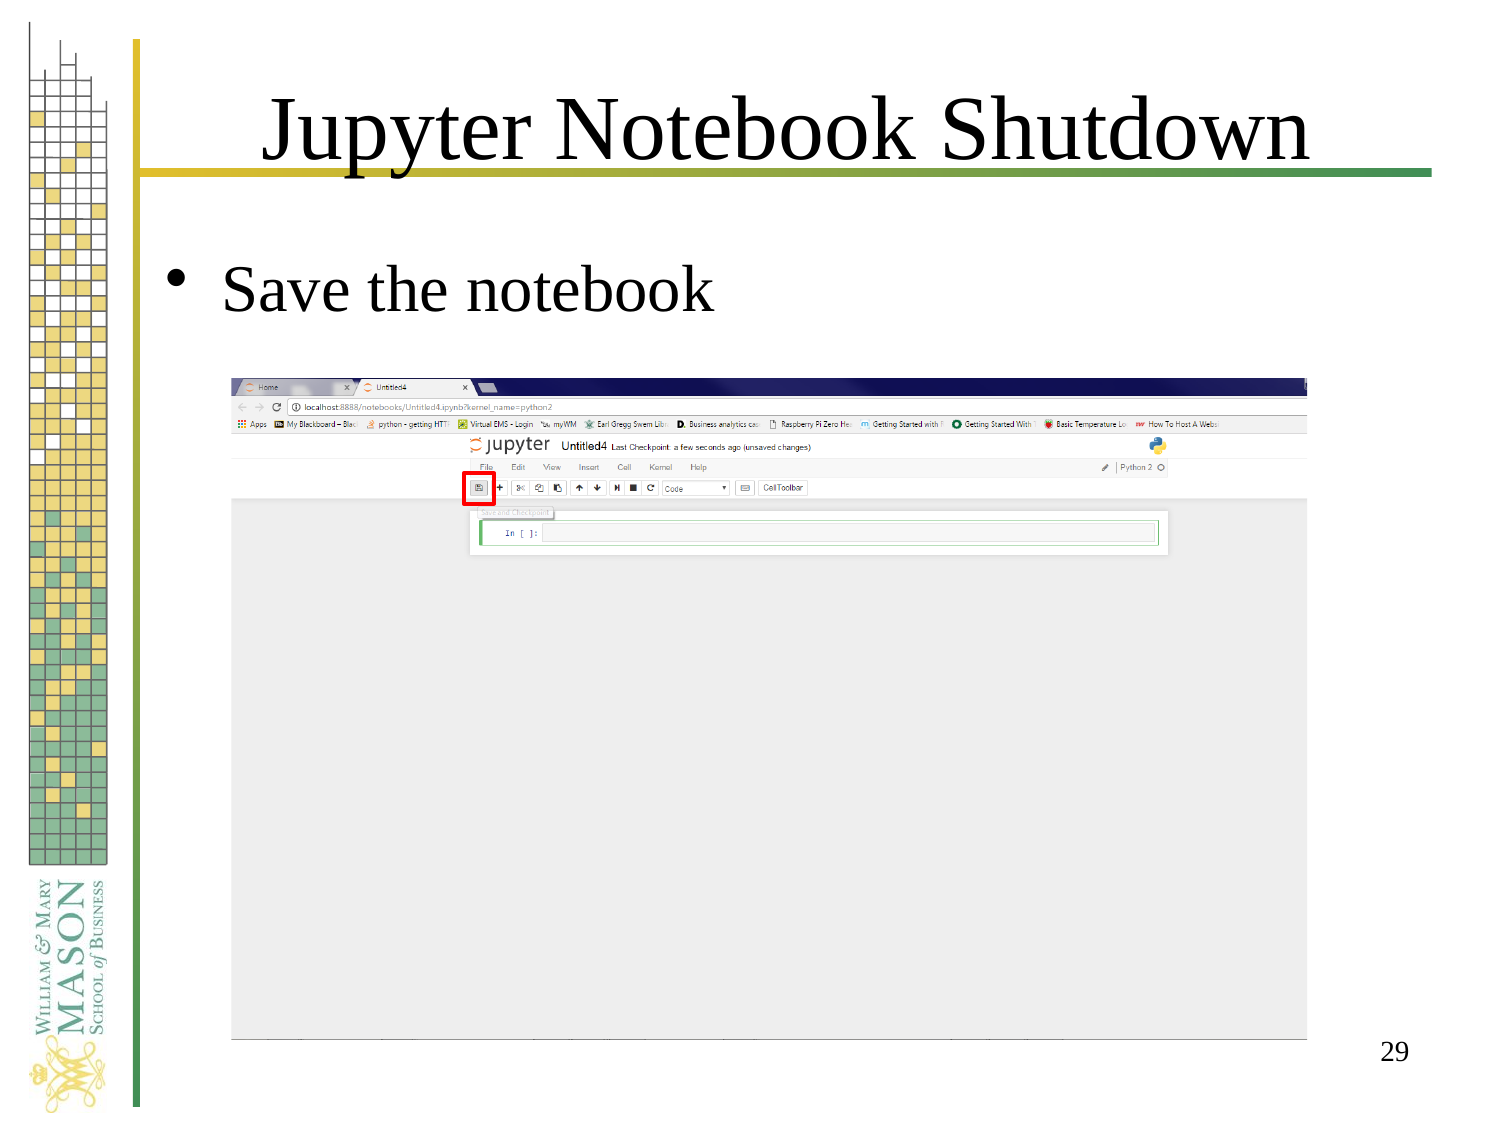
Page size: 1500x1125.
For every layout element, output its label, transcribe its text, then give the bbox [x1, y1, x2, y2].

slide_number 29 [1048, 1024, 1426, 1103]
slide_number 70 [29, 879, 107, 1113]
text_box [231, 377, 1308, 1043]
title Jupyter Notebook Shutdown [150, 45, 1425, 200]
list Save the notebook [150, 237, 1425, 1005]
